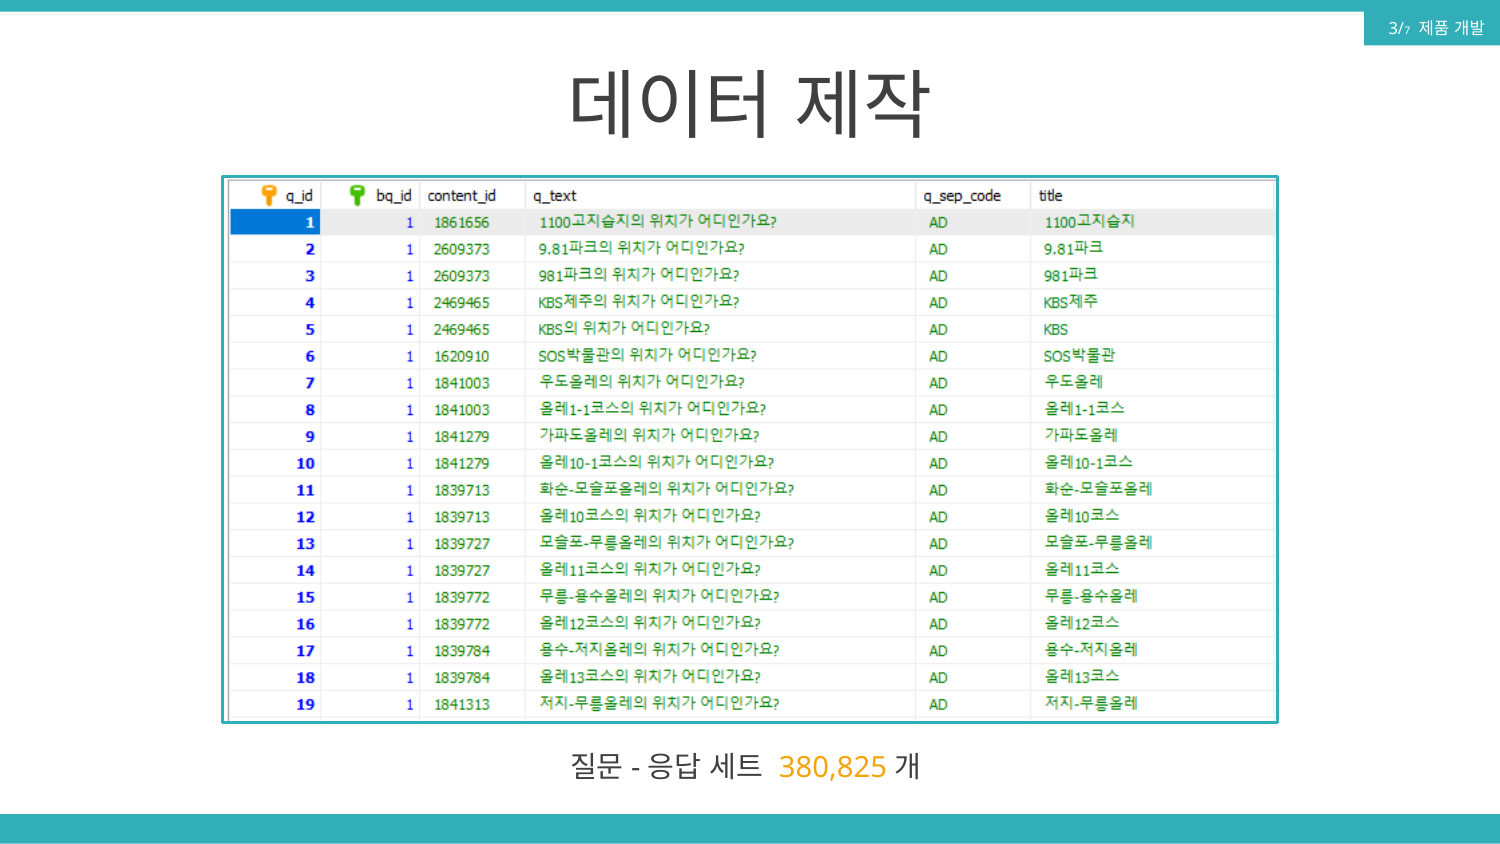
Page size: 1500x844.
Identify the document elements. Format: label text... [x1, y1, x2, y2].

text_box 질문-응답 세트 380,825개 [555, 740, 945, 791]
text_box 3/7 제품 개발 [1364, 10, 1500, 46]
picture [224, 177, 1276, 722]
list 데이터 제작 [0, 55, 1500, 151]
